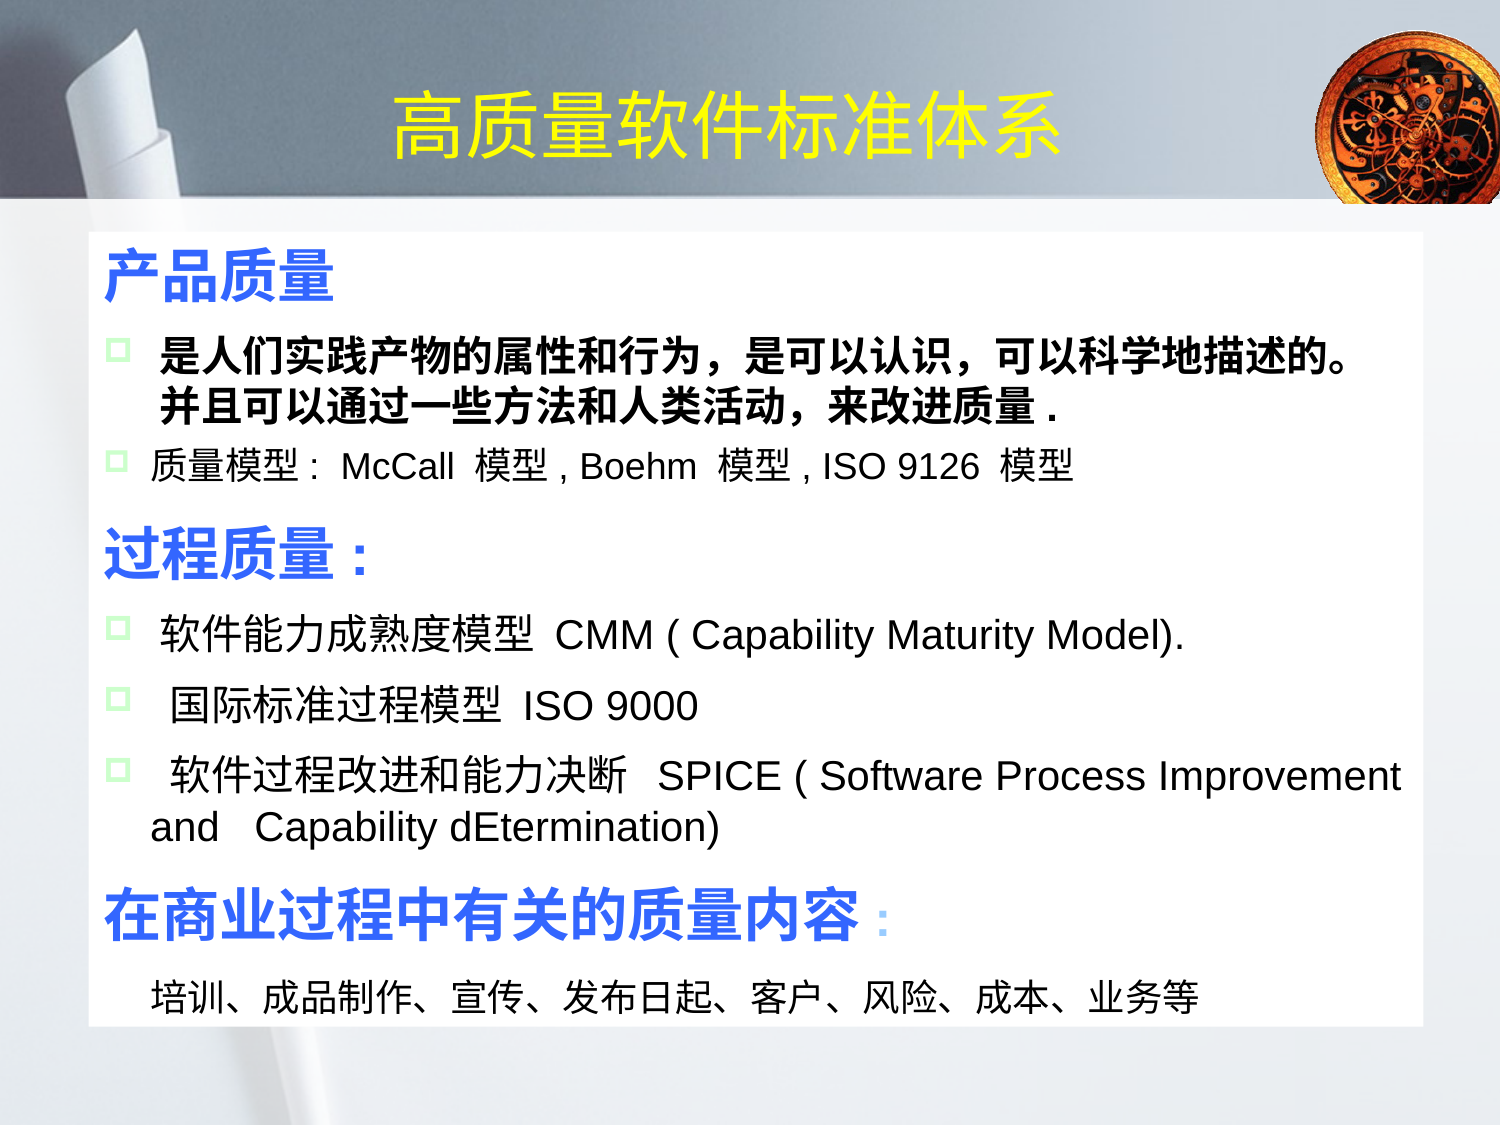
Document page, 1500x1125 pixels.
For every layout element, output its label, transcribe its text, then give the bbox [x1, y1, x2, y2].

title 高质量软件标准体系 [229, 77, 1226, 169]
text_box 产品质量 是人们实践产物的属性和行为，是可以认识，可以科学地描述的。并且可以通过一些方法和人类活动，来改进质量. 质量模型: McCall 模型, Boehm 模型, ISO 9126 模型 过程质量: 软件能力成熟度模型 CMM ( Capability Maturity Model). 国际标准过程模型 ISO 9000 软件过程改进和能力决断 SPICE ( Software Process Improvement and Capability dEtermination) 在商业过程中有关的质量内容: 培训、成品制作、宣传、发布日起、客户、风险、成本、业务等 [88, 231, 1424, 1027]
picture [0, 0, 1500, 204]
